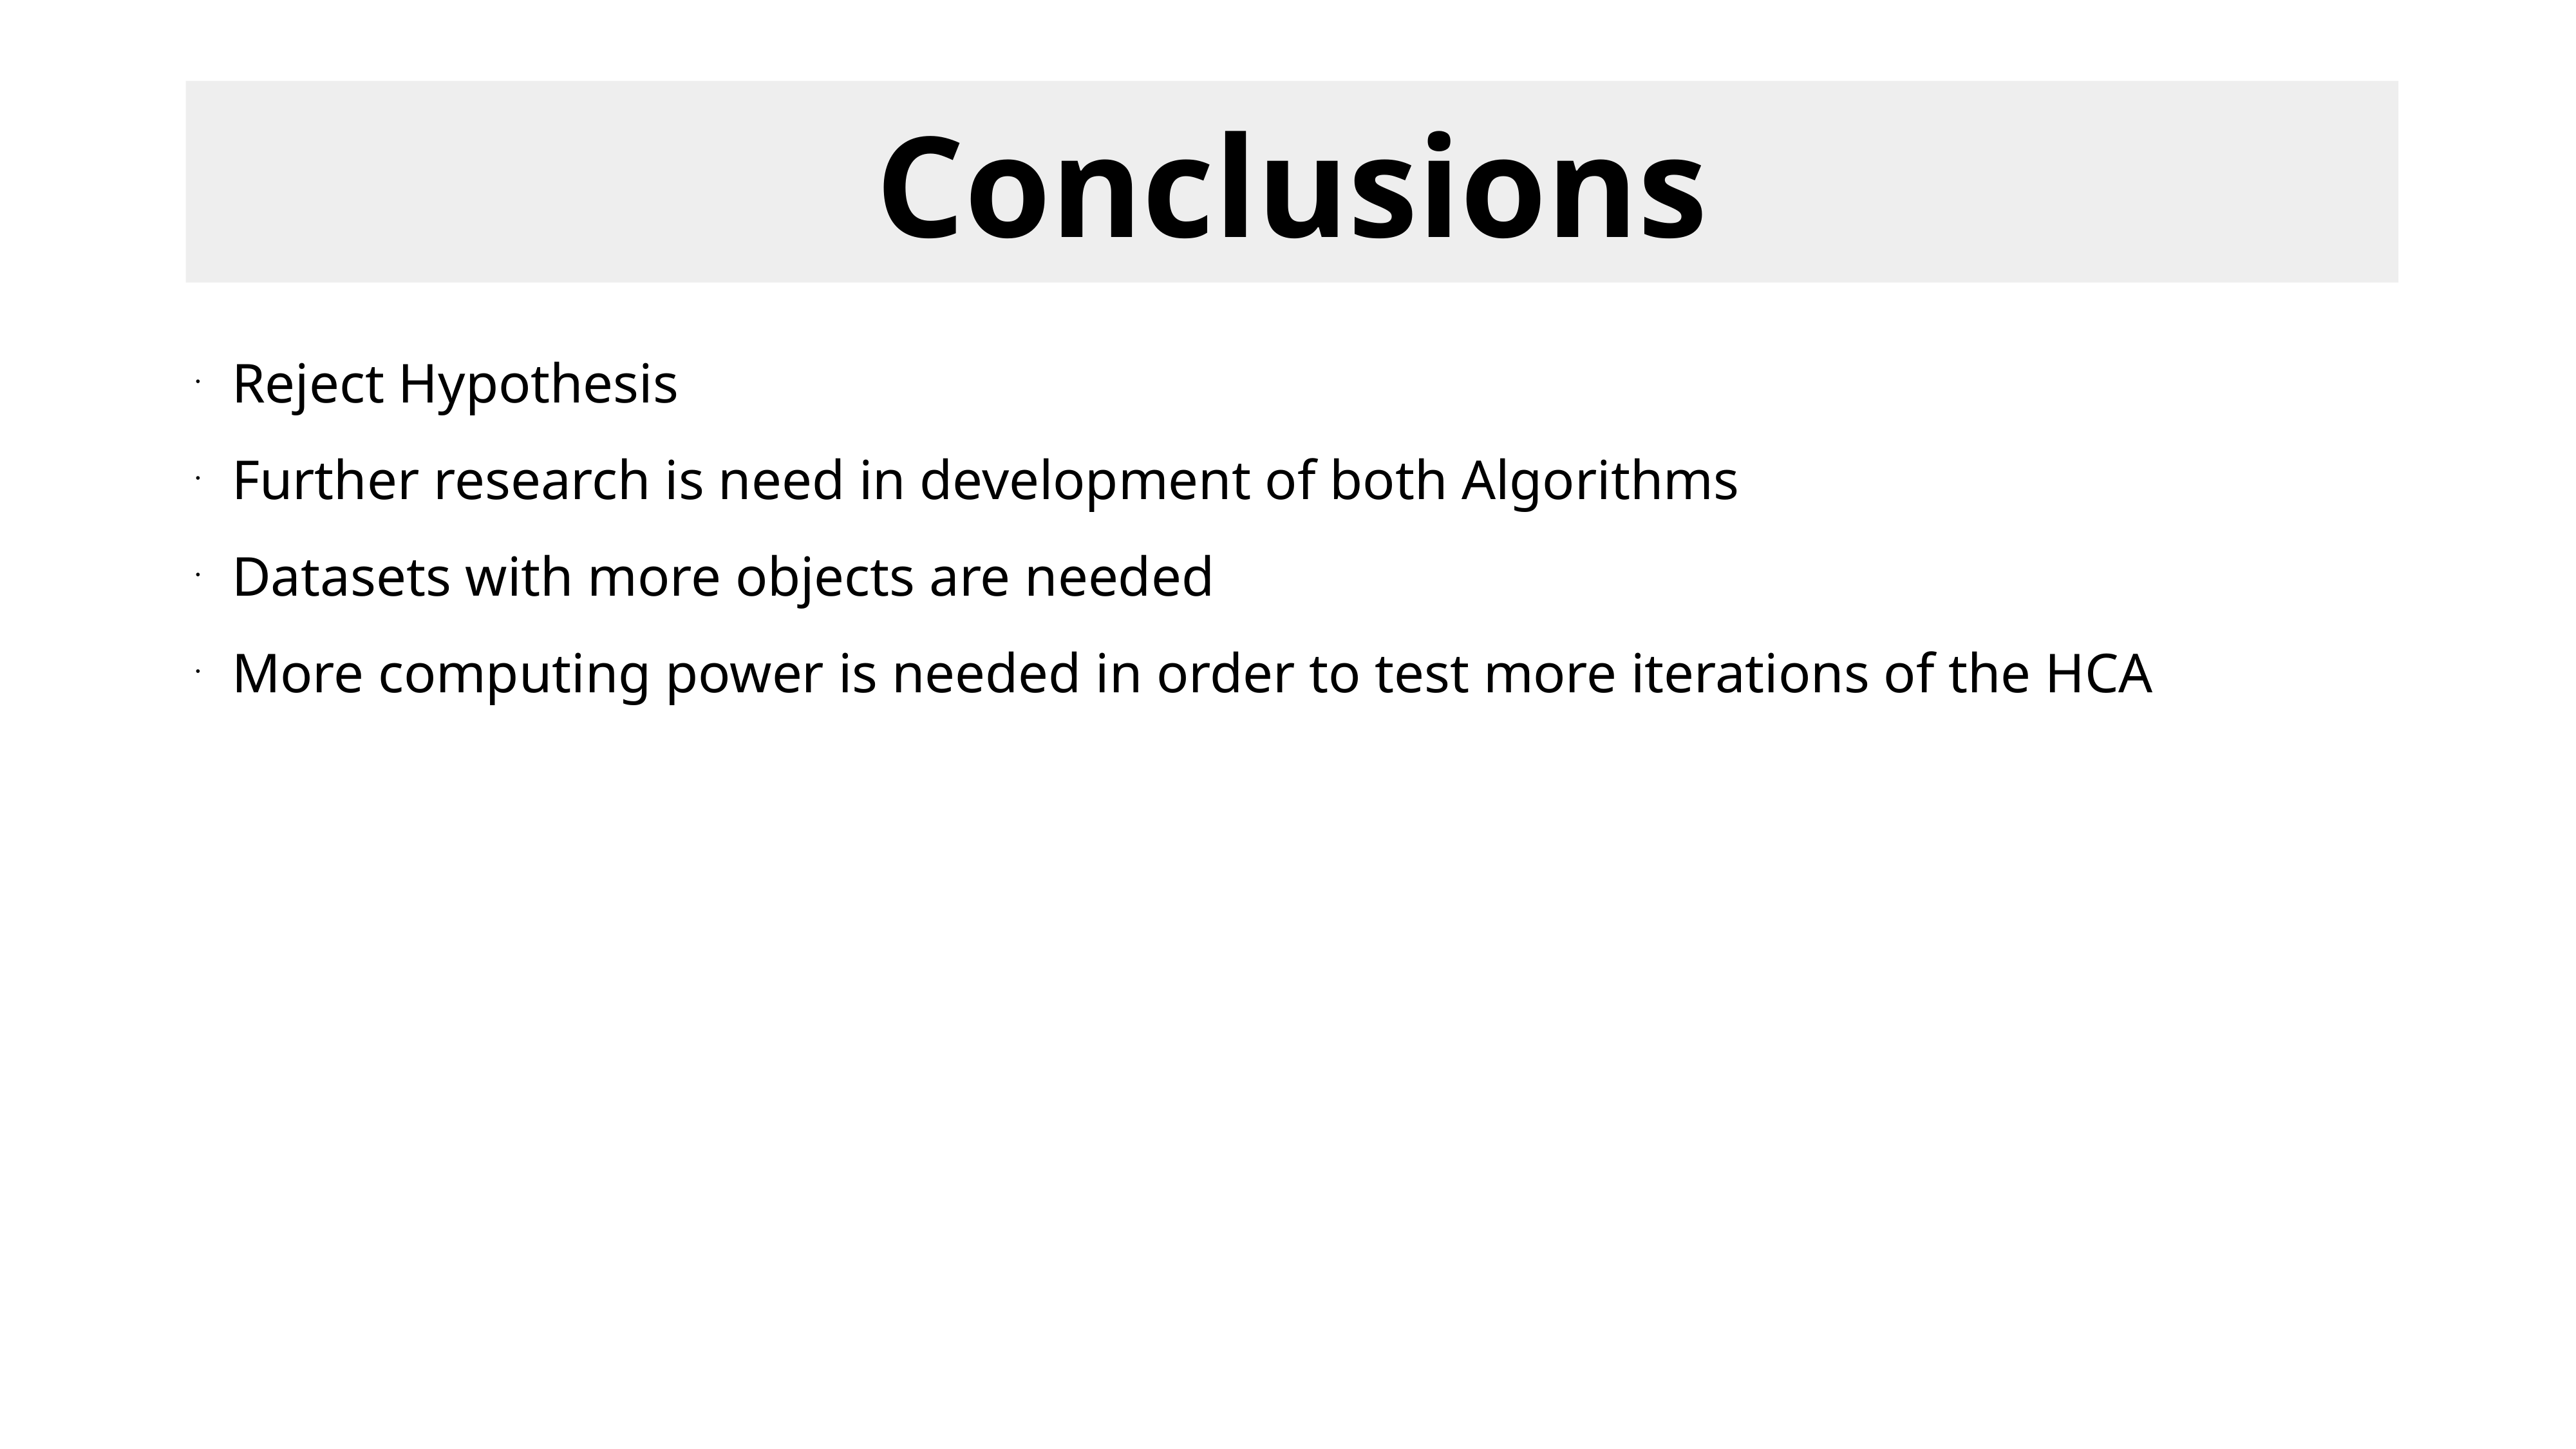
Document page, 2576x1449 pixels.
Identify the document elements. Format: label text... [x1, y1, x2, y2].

text_box Reject Hypothesis Further research is need in development of both Algorithms Datasets with more objects are needed More computing power is needed in order to test more iterations of the HCA [185, 312, 2399, 1368]
text_box Conclusions [185, 80, 2399, 283]
